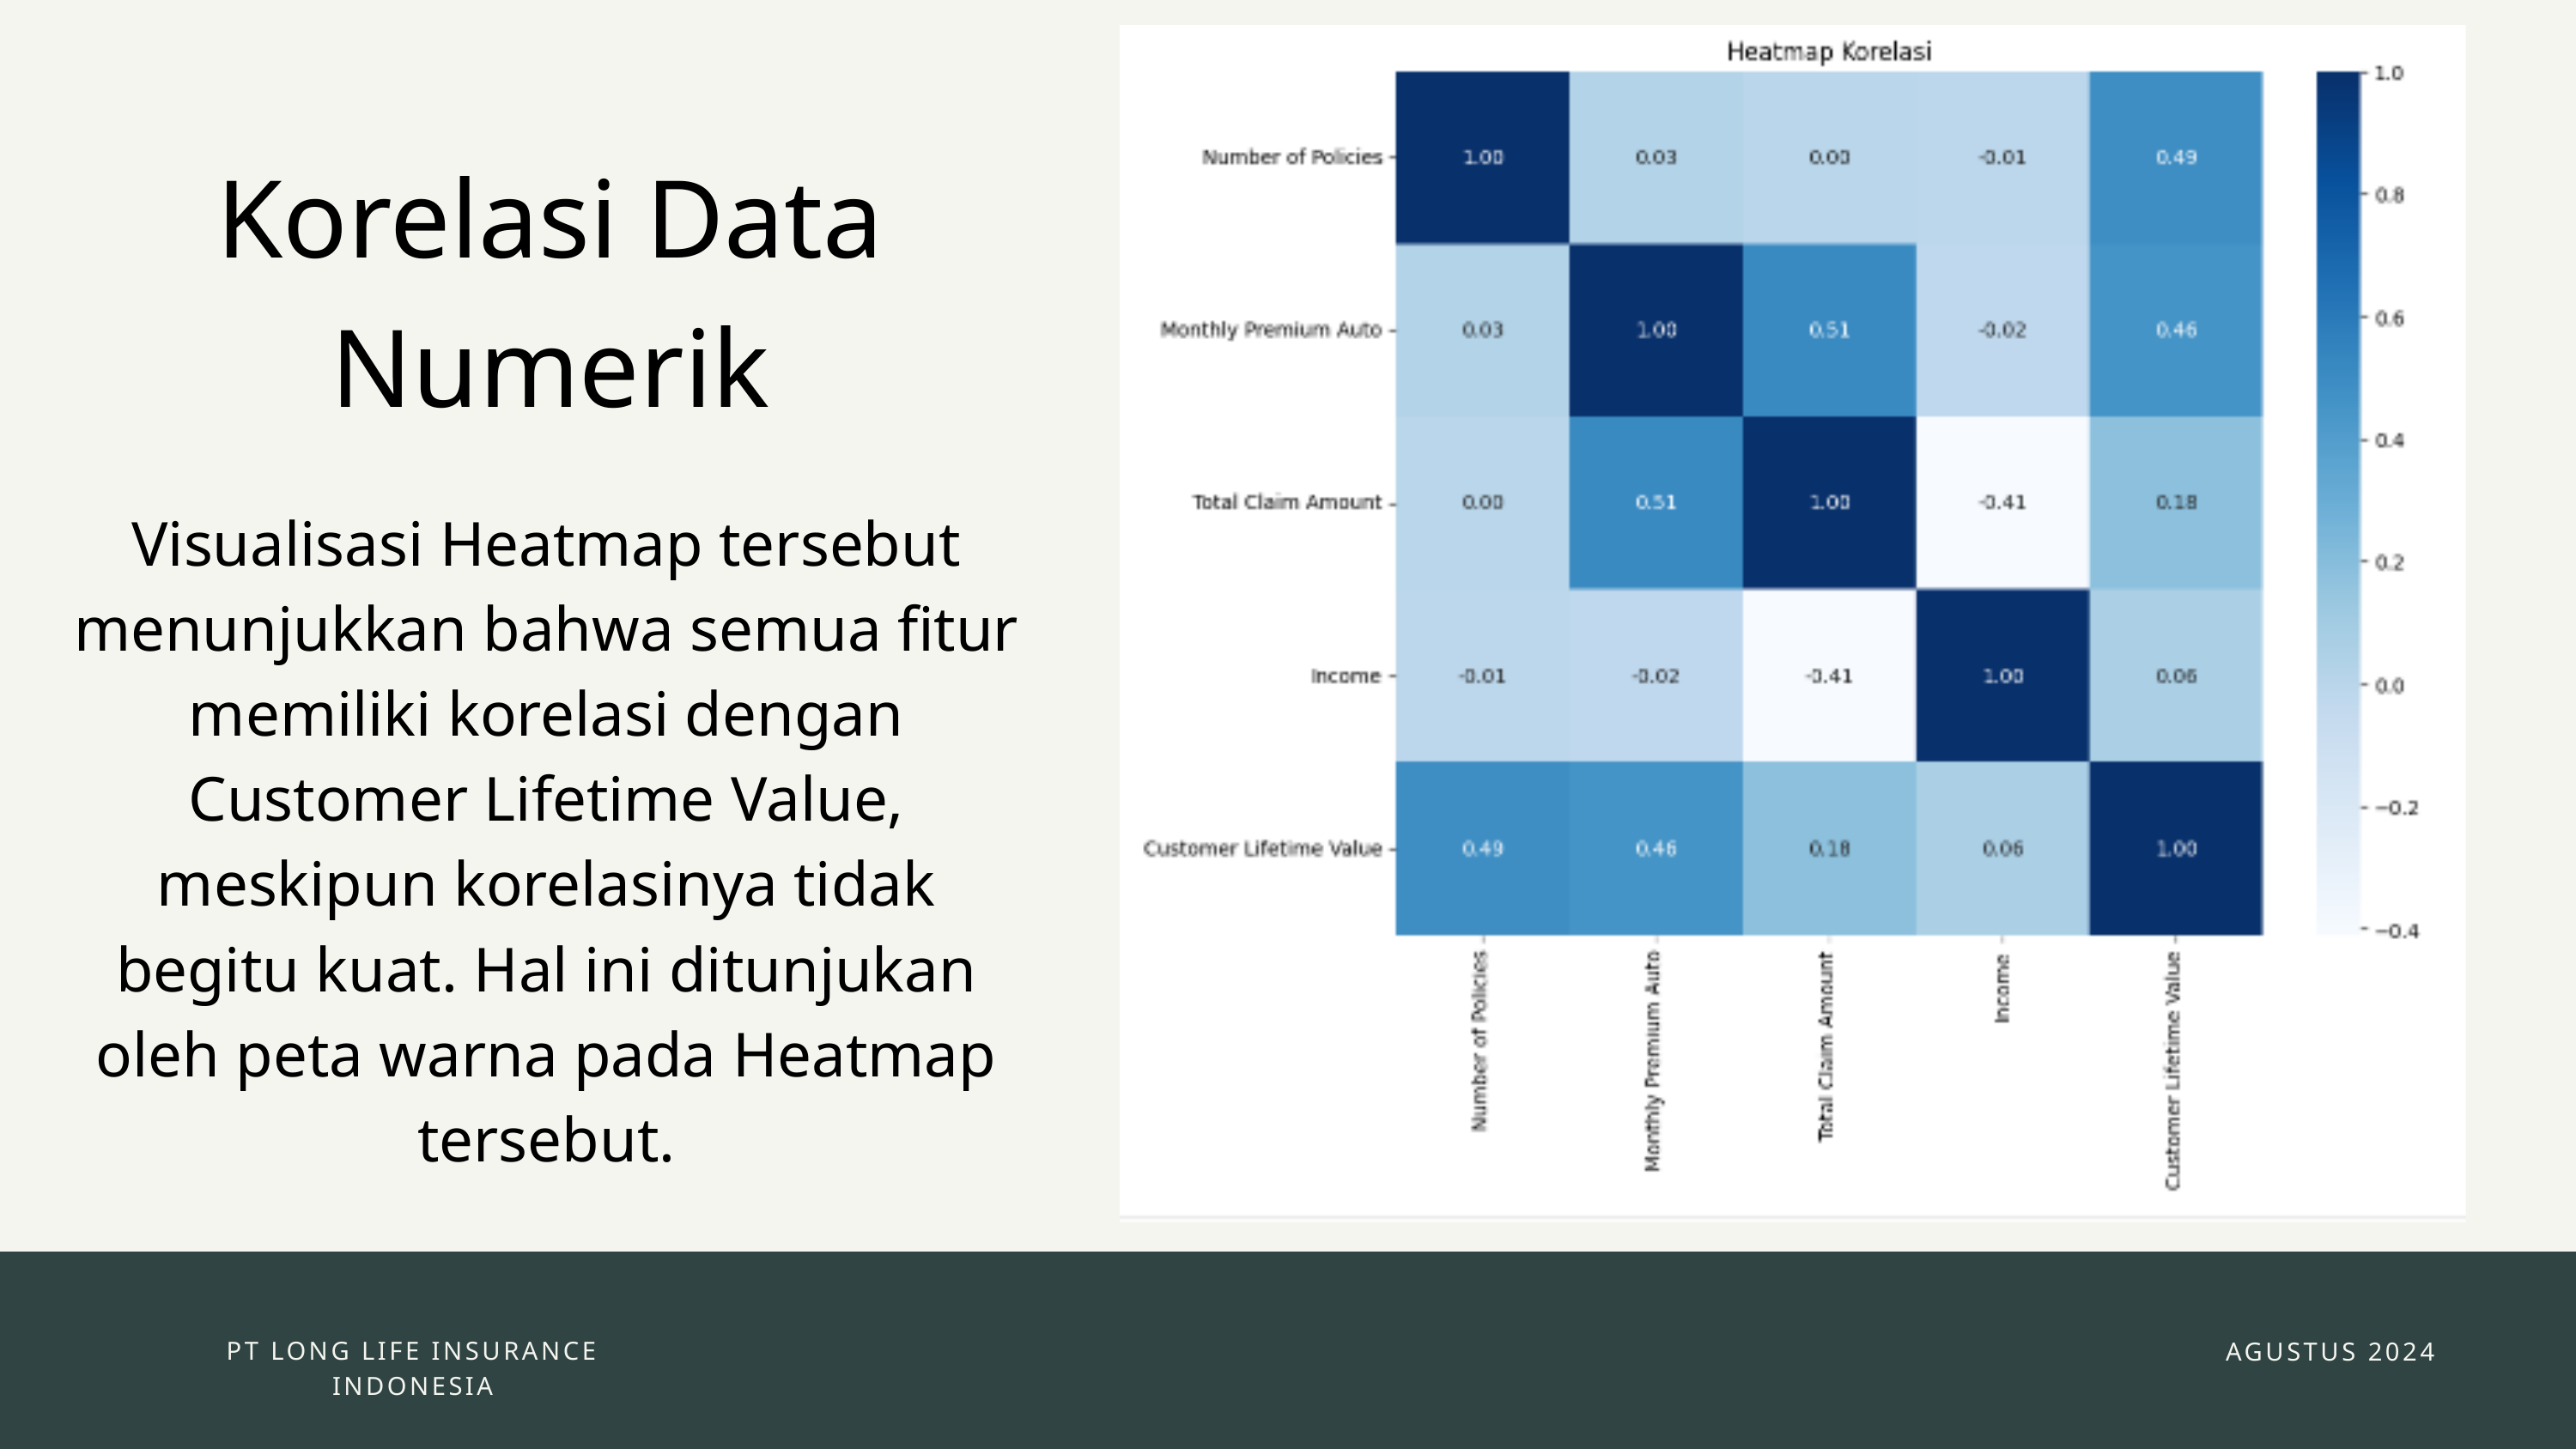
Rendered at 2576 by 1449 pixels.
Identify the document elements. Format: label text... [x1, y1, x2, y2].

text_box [0, 1251, 2576, 1449]
text_box [1120, 25, 2466, 1222]
text_box Korelasi Data Numerik [63, 128, 1038, 429]
text_box Visualisasi Heatmap tersebut menunjukkan bahwa semua fitur memiliki korelasi dengan Customer Lifetime Value, meskipun korelasinya tidak begitu kuat. Hal ini ditunjukan oleh peta warna pada Heatmap tersebut. [58, 493, 1035, 1174]
